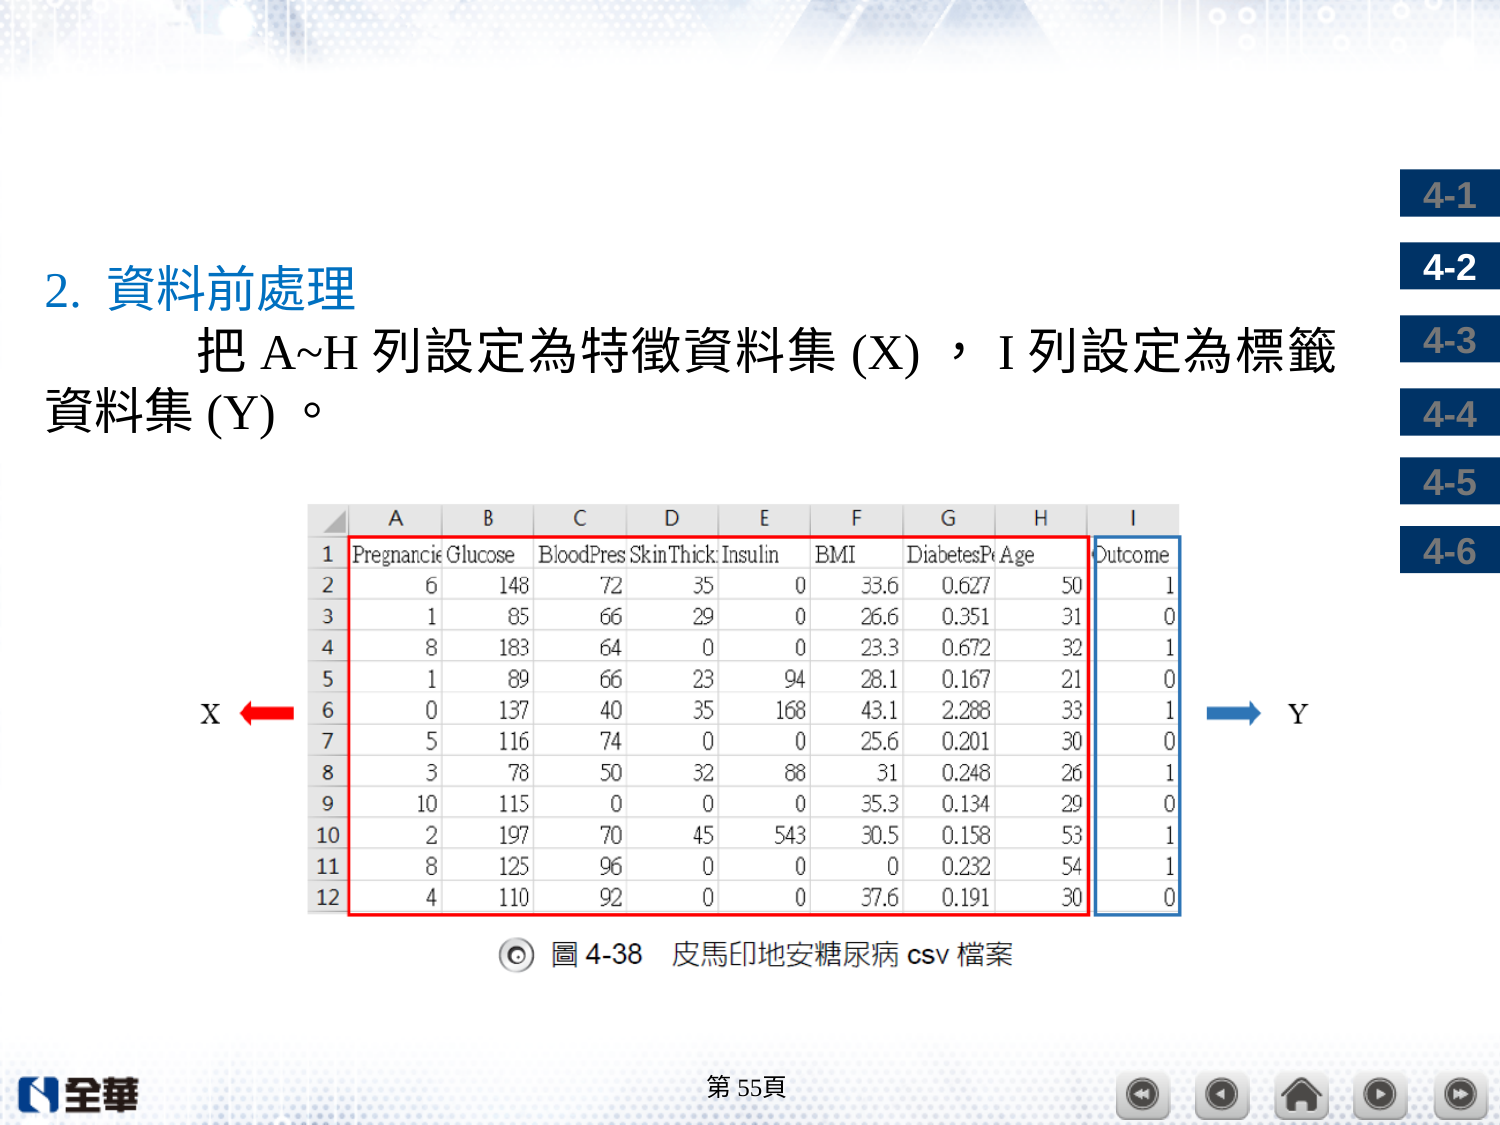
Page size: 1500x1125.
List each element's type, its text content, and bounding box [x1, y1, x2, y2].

list 2. 資料前處理 把A~H列設定為特徵資料集(X)，I列設定為標籤資料集(Y)。 [29, 219, 1353, 1048]
picture [0, 0, 1500, 1125]
